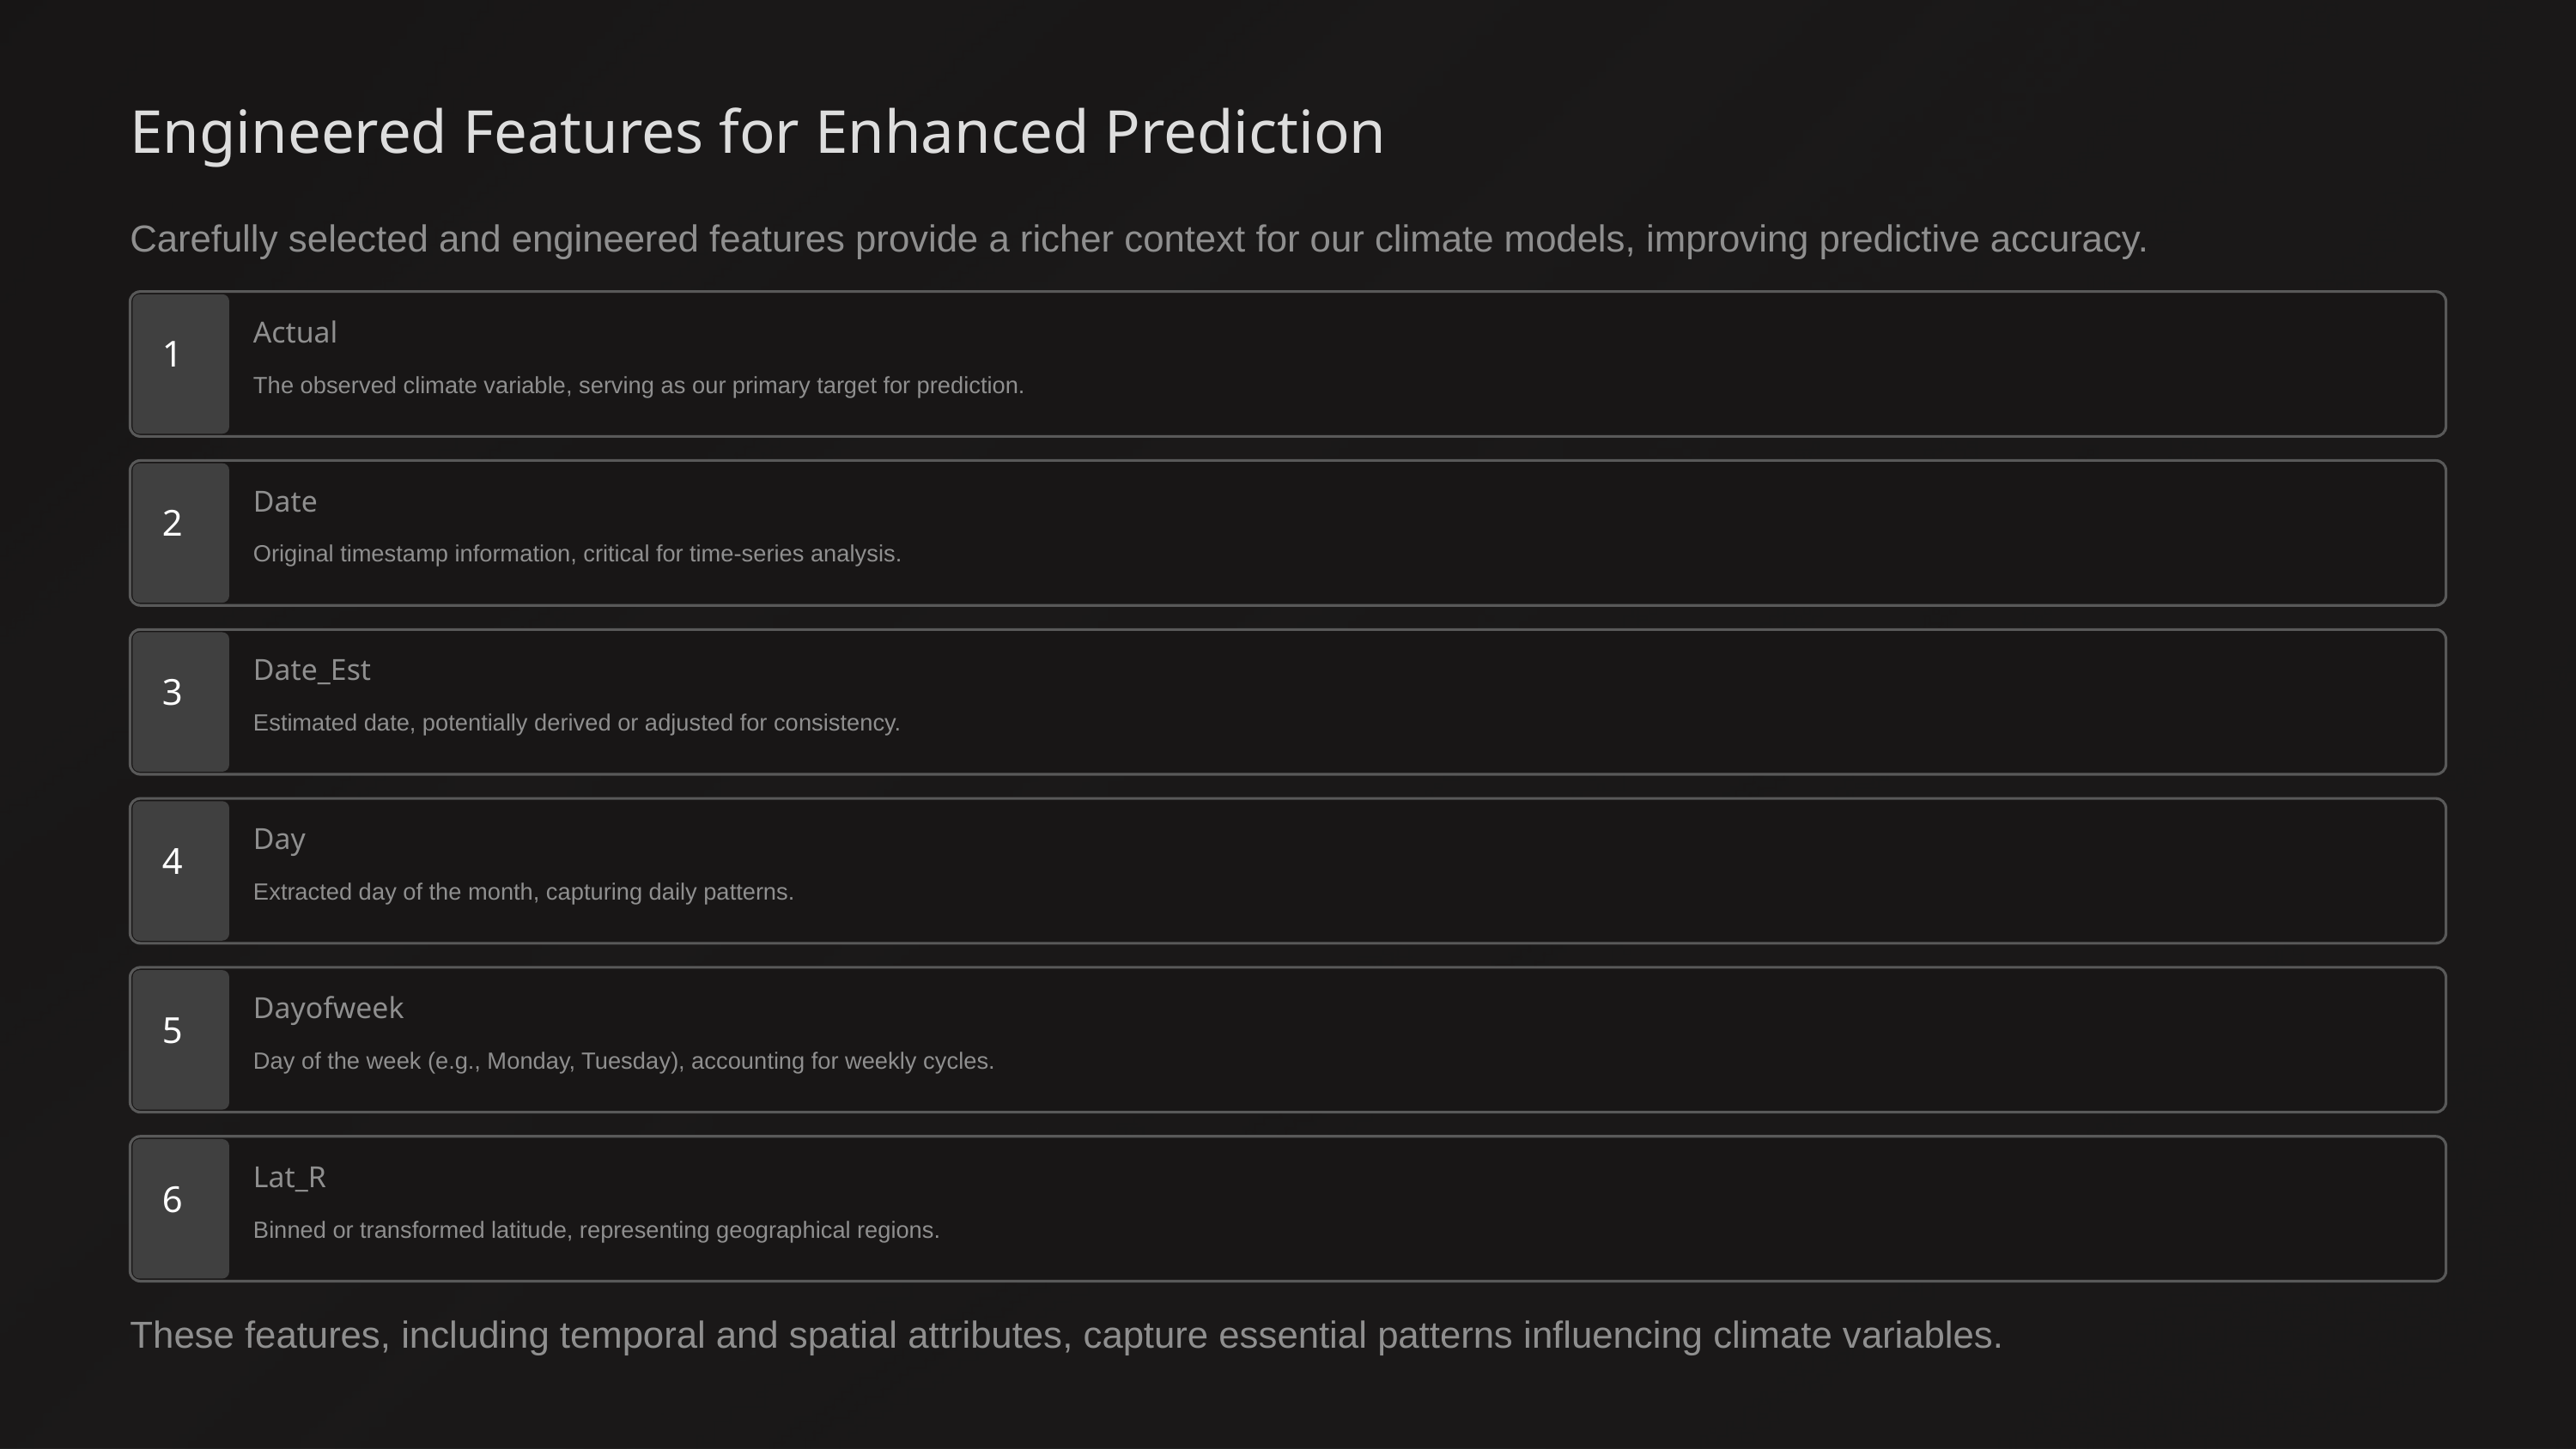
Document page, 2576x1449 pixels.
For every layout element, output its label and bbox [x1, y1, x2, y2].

text_box [132, 294, 230, 434]
text_box [128, 458, 2448, 607]
text_box [128, 289, 2448, 439]
text_box [132, 632, 230, 773]
text_box [0, 0, 2576, 1449]
text_box [128, 1134, 2448, 1283]
text_box [128, 797, 2448, 945]
text_box [132, 1138, 230, 1279]
text_box [128, 627, 2448, 776]
text_box [132, 463, 230, 603]
text_box [128, 966, 2448, 1114]
text_box [132, 969, 230, 1110]
text_box [132, 801, 230, 941]
